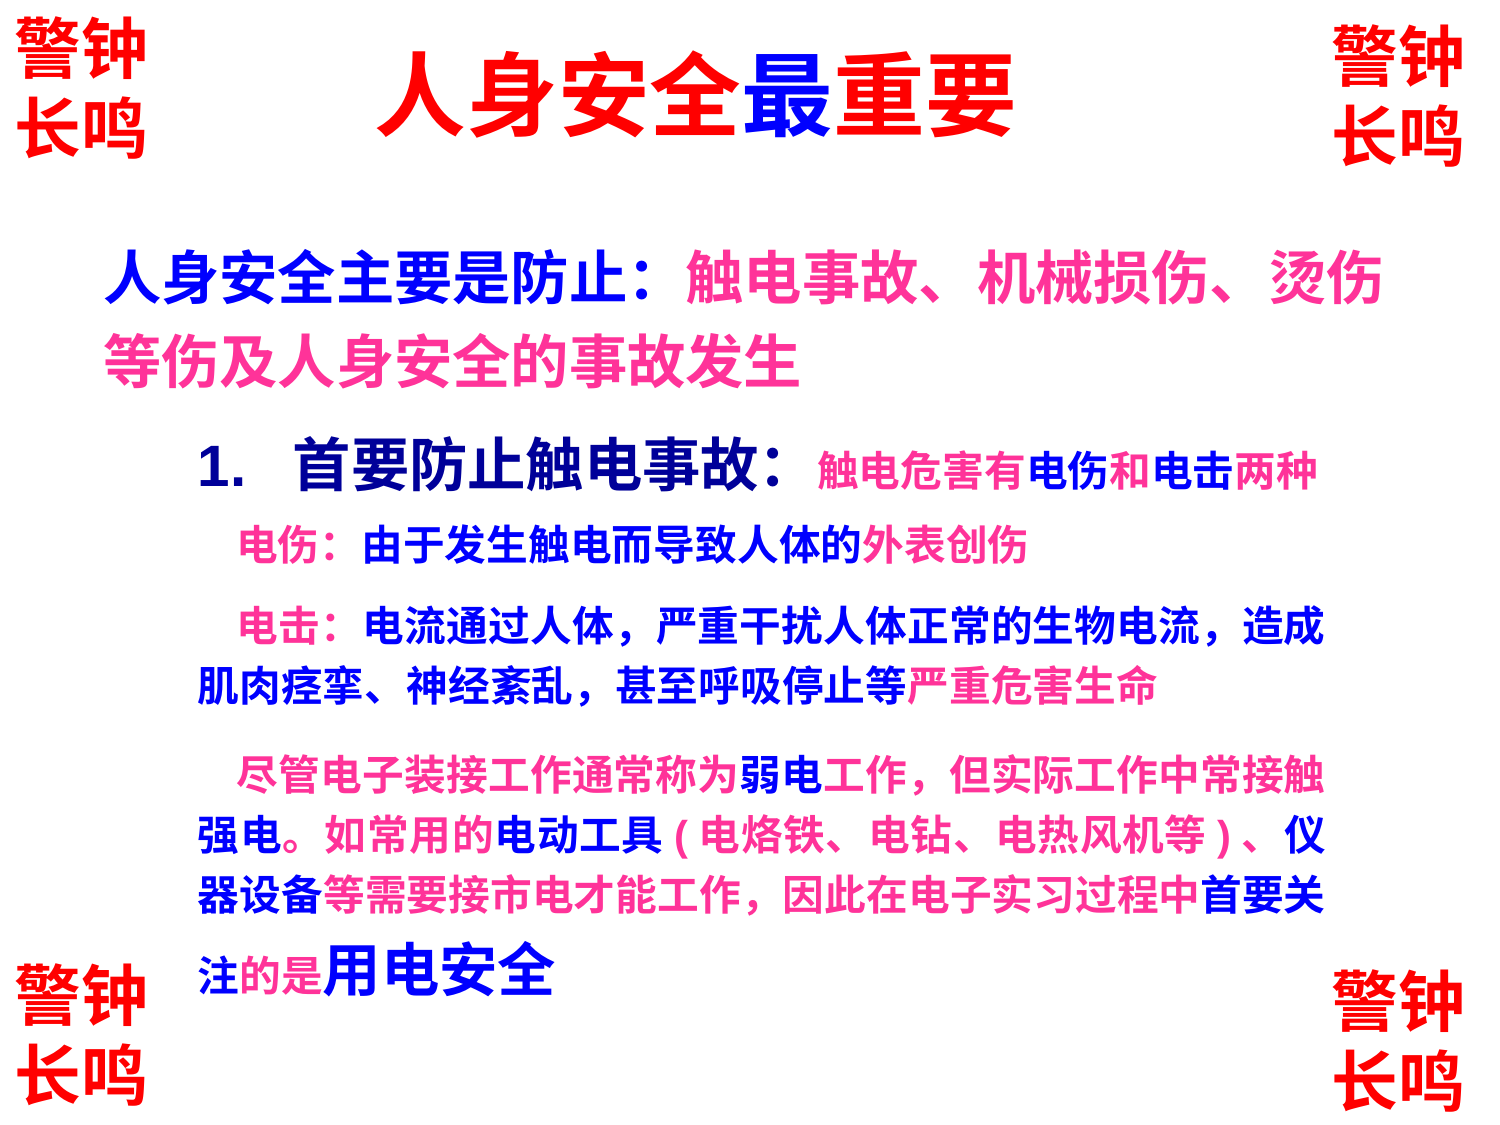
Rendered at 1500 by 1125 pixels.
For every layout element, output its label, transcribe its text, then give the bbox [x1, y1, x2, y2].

text_box 警钟长鸣 [1316, 952, 1500, 1125]
text_box 人身安全主要是防止：触电事故、机械损伤、烫伤等伤及人身安全的事故发生 [88, 219, 1412, 403]
text_box 警钟长鸣 [0, 0, 201, 175]
text_box 人身安全最重要 [360, 30, 1032, 156]
text_box 警钟长鸣 [0, 946, 201, 1121]
text_box 1. 首要防止触电事故：触电危害有电伤和电击两种 电伤：由于发生触电而导致人体的外表创伤 电击：电流通过人体，严重干扰人体正常的生物电流，造成肌肉痉挛、神经紊乱，甚至呼吸停止等严重危害生命 尽管电子装接工作通常称为弱电工作，但实际工作中常接触强电。如常用的电动工具(电烙铁、电钻、电热风机等)、仪器设备等需要接市电才能工作，因此在电子实习过程中首要关注的是用电安全 [182, 420, 1341, 1011]
text_box 警钟长鸣 [1316, 7, 1500, 183]
